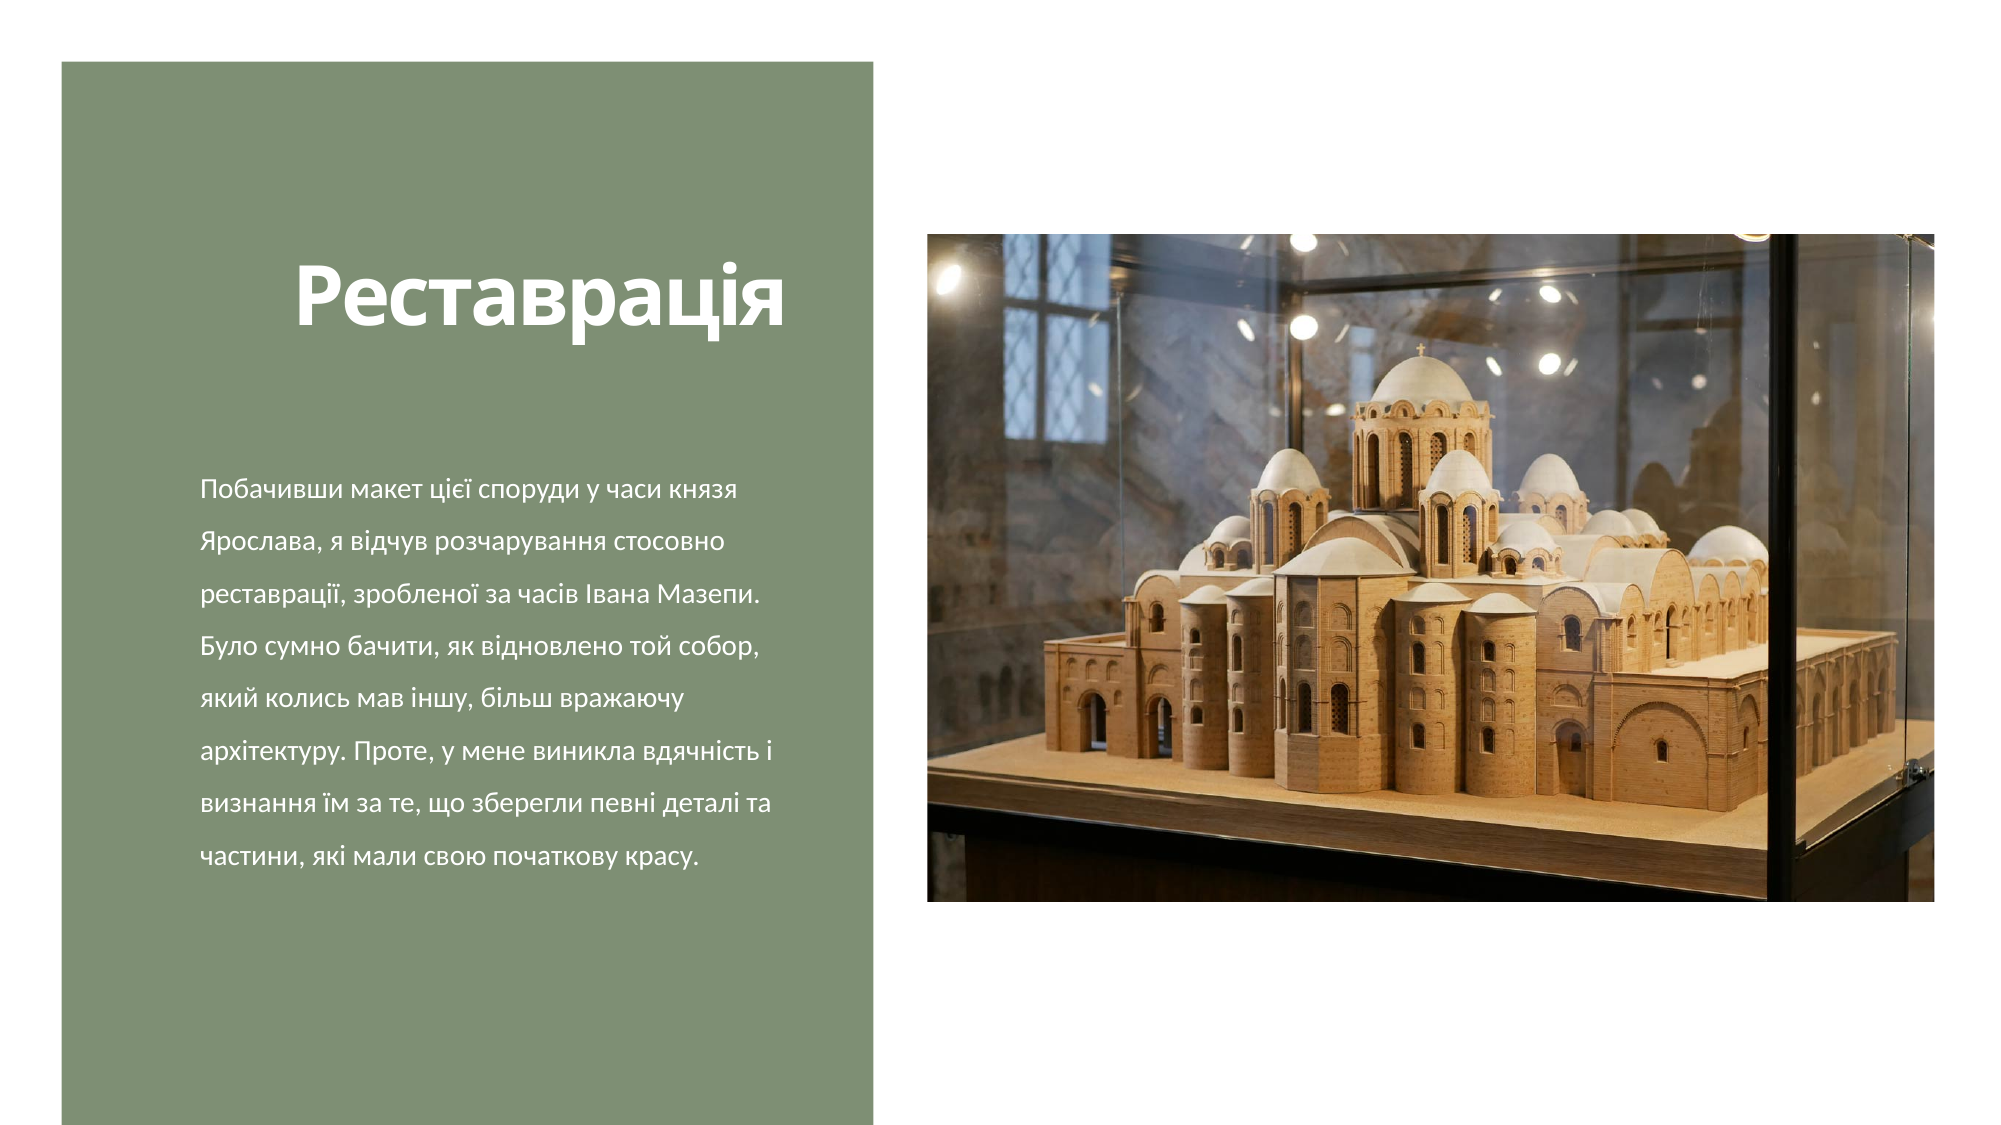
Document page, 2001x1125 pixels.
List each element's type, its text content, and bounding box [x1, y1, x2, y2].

text_box Реставрація [225, 234, 804, 350]
text_box [61, 61, 874, 1125]
text_box Побачивши макет цієї споруди у часи князя Ярослава, я відчув розчарування стосовно реставрації, зробленої за часів Івана Мазепи. Було сумно бачити, як відновлено той собор, який колись мав іншу, більш вражаючу архітектуру. Проте, у мене виникла вдячність і визнання їм за те, що зберегли певні деталі та частини, які мали свою початкову красу. [185, 444, 804, 879]
picture [927, 234, 1935, 902]
